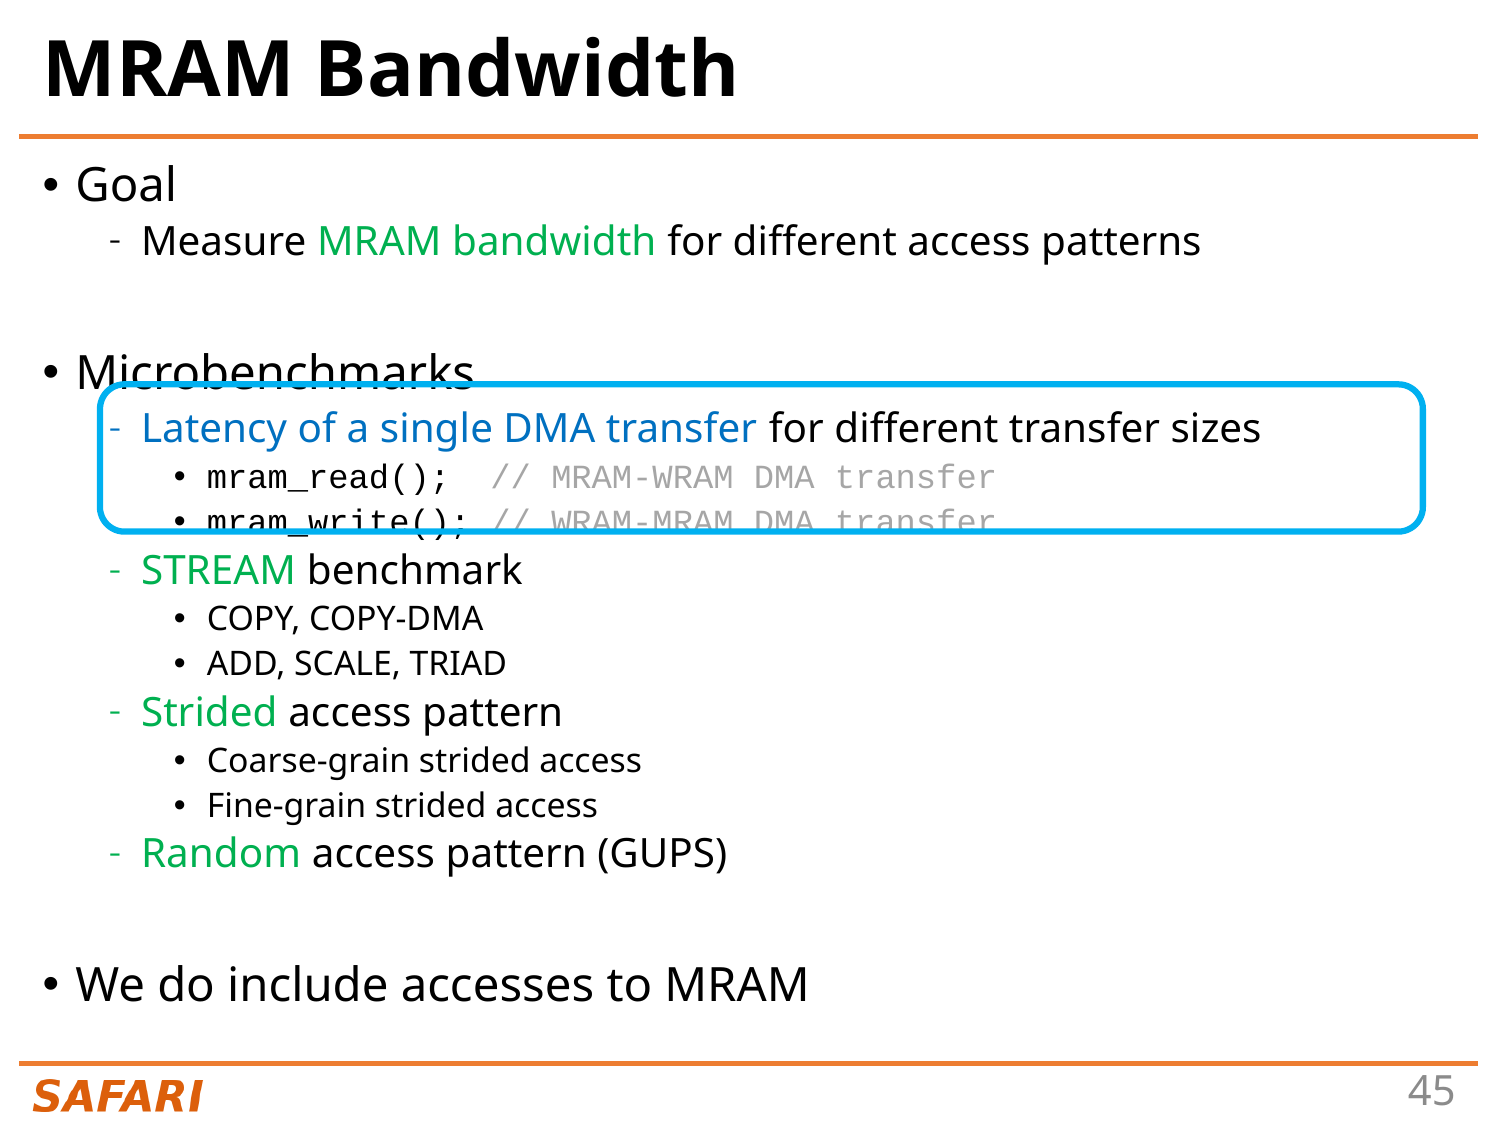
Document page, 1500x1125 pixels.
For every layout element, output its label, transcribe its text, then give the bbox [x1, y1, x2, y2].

title MRAM Bandwidth [27, 21, 1487, 122]
list Goal Measure MRAM bandwidth for different access patterns Microbenchmarks Latency of a single DMA transfer for different transfer sizes mram_read(); // MRAM-WRAM DMA transfer mram_write(); // WRAM-MRAM DMA transfer STREAM benchmark COPY, COPY-DMA ADD, SCALE, TRIAD Strided access pattern Coarse-grain strided access Fine-grain strided access Random access pattern (GUPS) We do include accesses to MRAM [27, 153, 1487, 1022]
text_box [98, 383, 1424, 533]
picture [31, 1070, 209, 1122]
